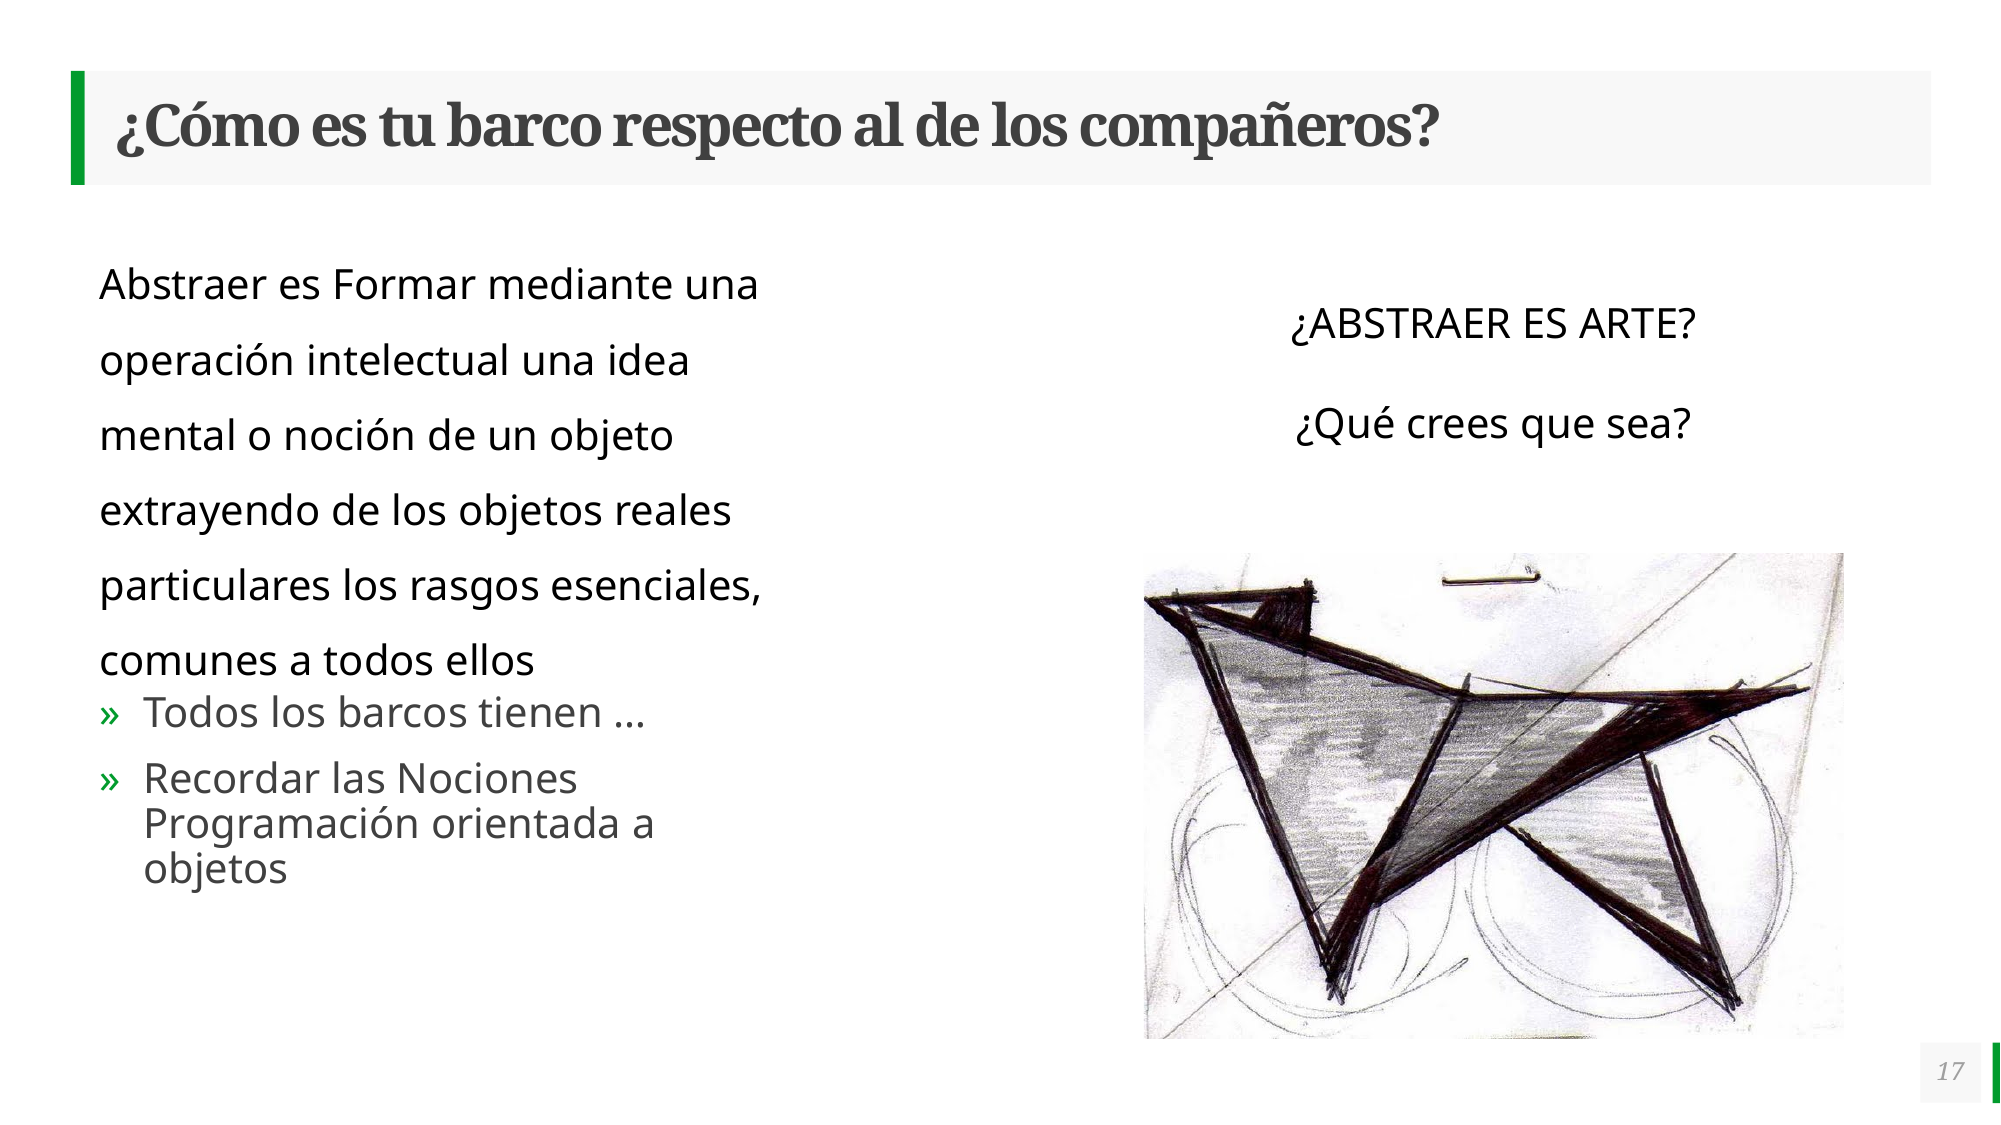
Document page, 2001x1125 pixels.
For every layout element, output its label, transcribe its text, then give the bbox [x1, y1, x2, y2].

title ¿Cómo es tu barco respecto al de los compañeros? [84, 70, 1932, 185]
text_box Todos los barcos tienen … Recordar las Nociones Programación orientada a objetos [84, 684, 804, 1073]
picture [1143, 553, 1844, 1039]
slide_number 17 [1920, 1042, 1982, 1103]
text_box ¿ABSTRAER ES ARTE? ¿Qué crees que sea? [1276, 289, 1712, 455]
text_box Abstraer es Formar mediante una operación intelectual una idea mental o noción de un objeto extrayendo de los objetos reales particulares los rasgos esenciales, comunes a todos ellos [84, 226, 847, 691]
